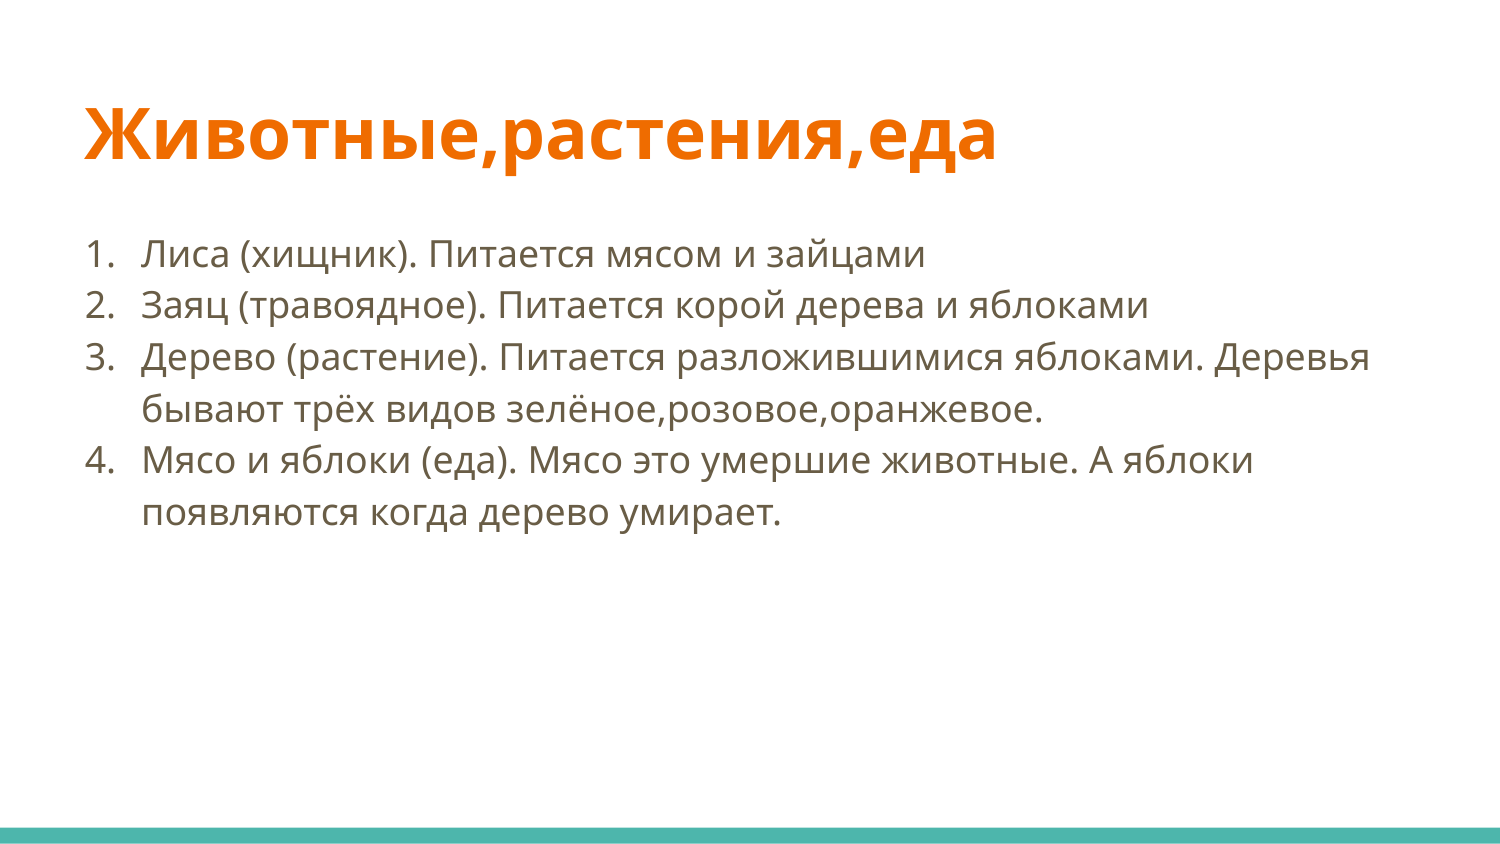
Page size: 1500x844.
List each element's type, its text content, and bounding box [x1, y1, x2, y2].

title Животные,растения,еда [51, 72, 1449, 189]
list Лиса (хищник). Питается мясом и зайцами Заяц (травоядное). Питается корой дерева и яблоками Дерево (растение). Питается разложившимися яблоками. Деревья бывают трёх видов зелёное,розовое,оранжевое. Мясо и яблоки (еда). Мясо это умершие животные. А яблоки появляются когда дерево умирает. [51, 207, 1449, 812]
